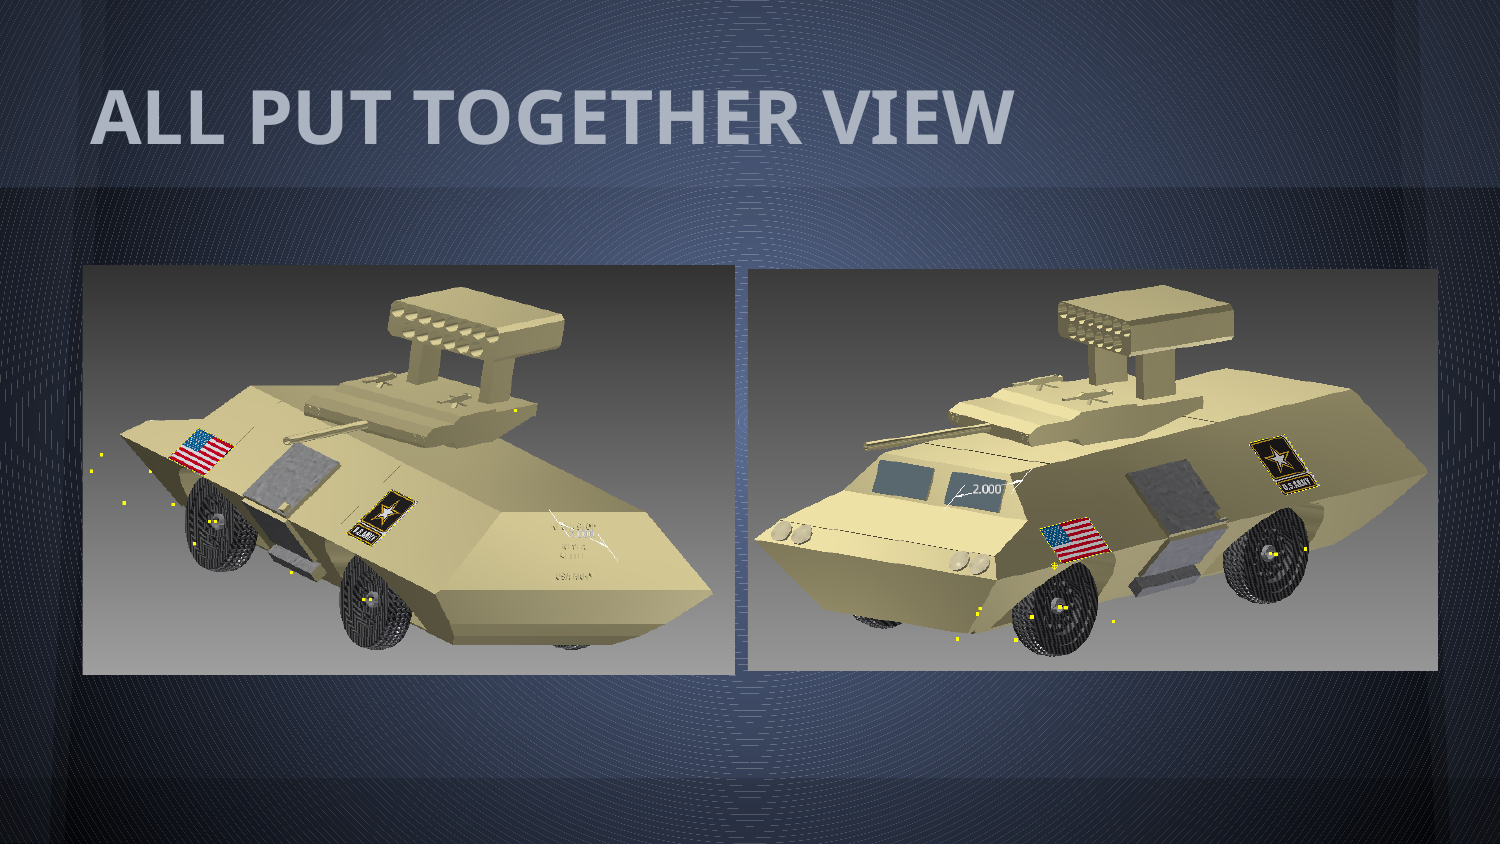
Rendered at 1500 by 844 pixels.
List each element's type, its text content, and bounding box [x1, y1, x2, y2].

picture [747, 269, 1439, 671]
title ALL PUT TOGETHER VIEW [75, 33, 1425, 175]
picture [82, 265, 736, 675]
